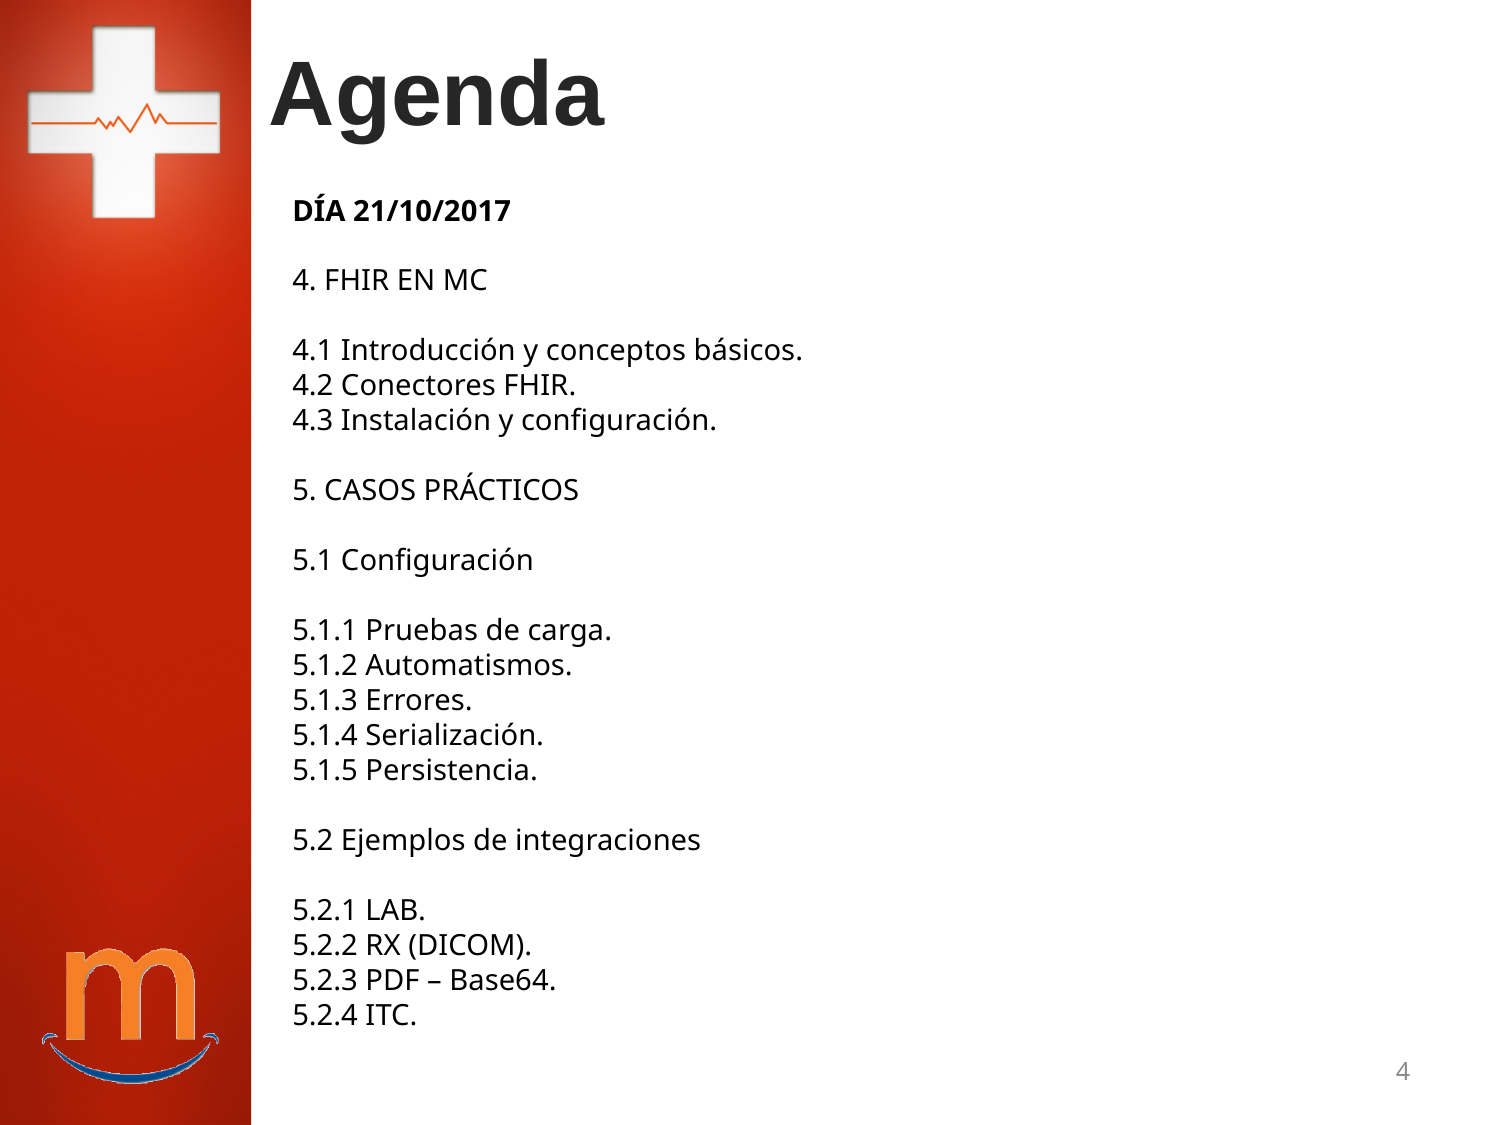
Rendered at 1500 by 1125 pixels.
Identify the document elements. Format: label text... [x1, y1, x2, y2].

text_box DÍA 21/10/2017 4. FHIR EN MC 4.1 Introducción y conceptos básicos. 4.2 Conectores FHIR. 4.3 Instalación y configuración. 5. CASOS PRÁCTICOS 5.1 Configuración 5.1.1 Pruebas de carga. 5.1.2 Automatismos. 5.1.3 Errores. 5.1.4 Serialización. 5.1.5 Persistencia. 5.2 Ejemplos de integraciones 5.2.1 LAB. 5.2.2 RX (DICOM). 5.2.3 PDF – Base64. 5.2.4 ITC. [277, 184, 1500, 1039]
title Agenda [253, 2, 1500, 176]
slide_number 4 [1074, 1042, 1425, 1103]
picture [0, 0, 1500, 1125]
